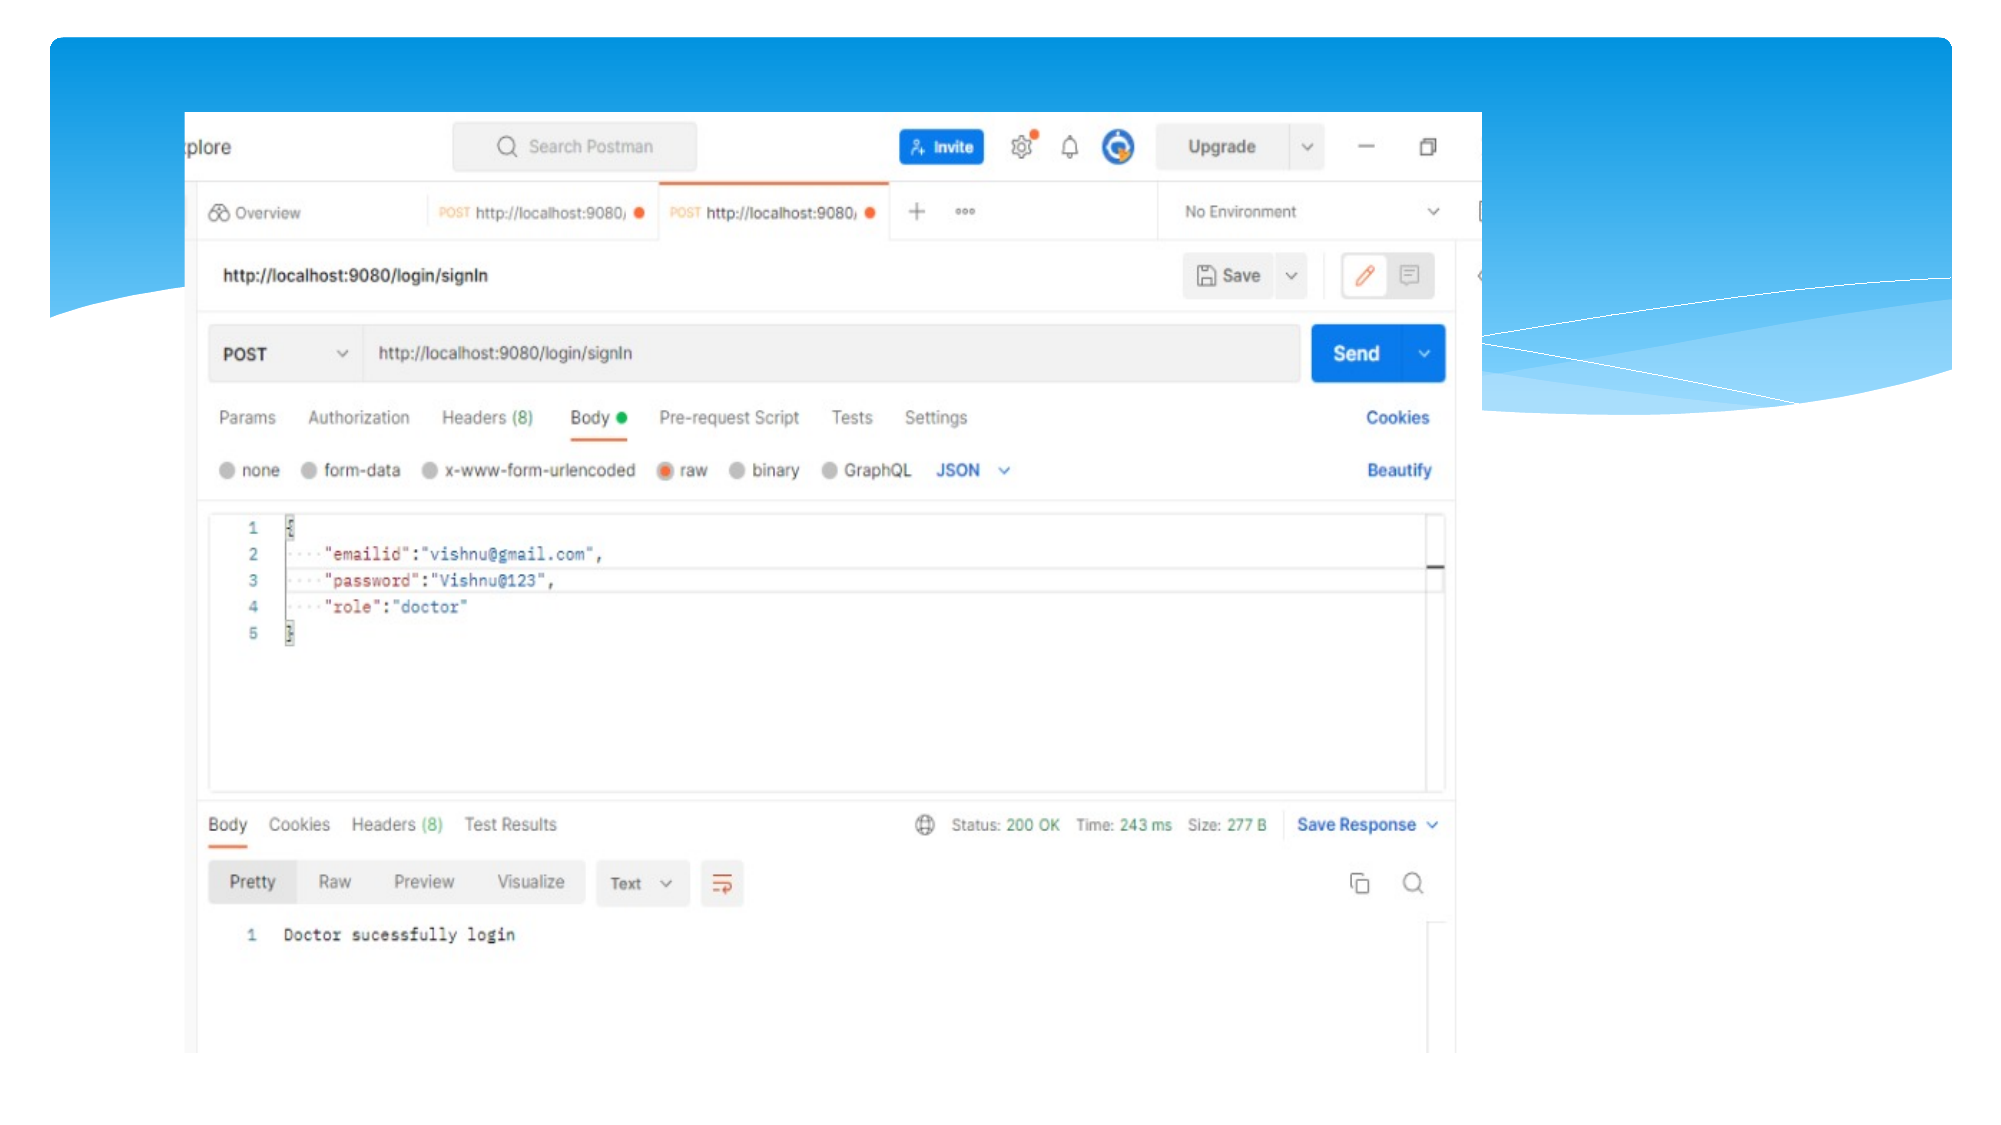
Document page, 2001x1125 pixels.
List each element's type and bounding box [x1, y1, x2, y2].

picture [184, 111, 1483, 1054]
